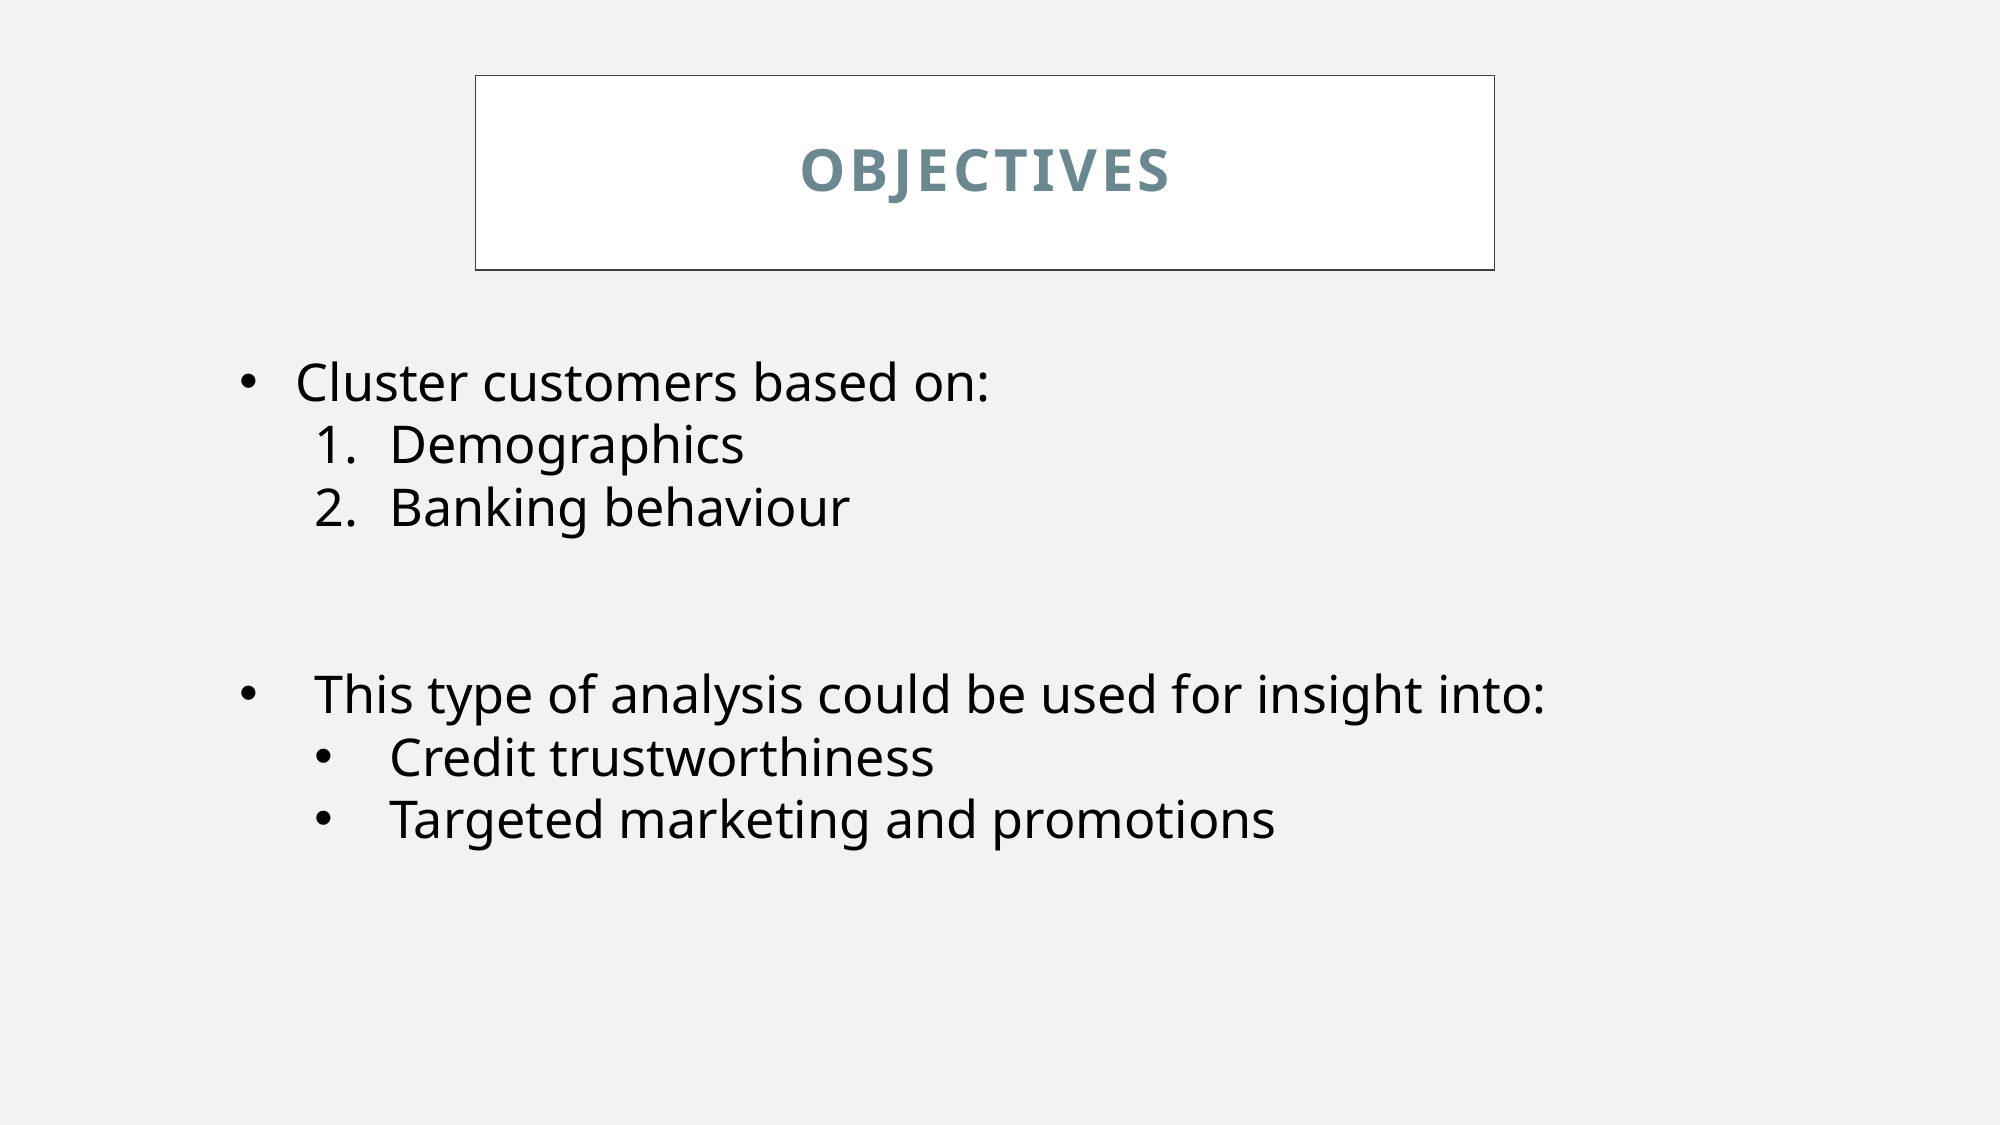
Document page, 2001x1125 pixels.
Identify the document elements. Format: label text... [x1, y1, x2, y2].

title OBJECTIVES [473, 72, 1497, 273]
text_box Cluster customers based on: Demographics Banking behaviour This type of analysis could be used for insight into: Credit trustworthiness Targeted marketing and promotions [224, 341, 1776, 982]
